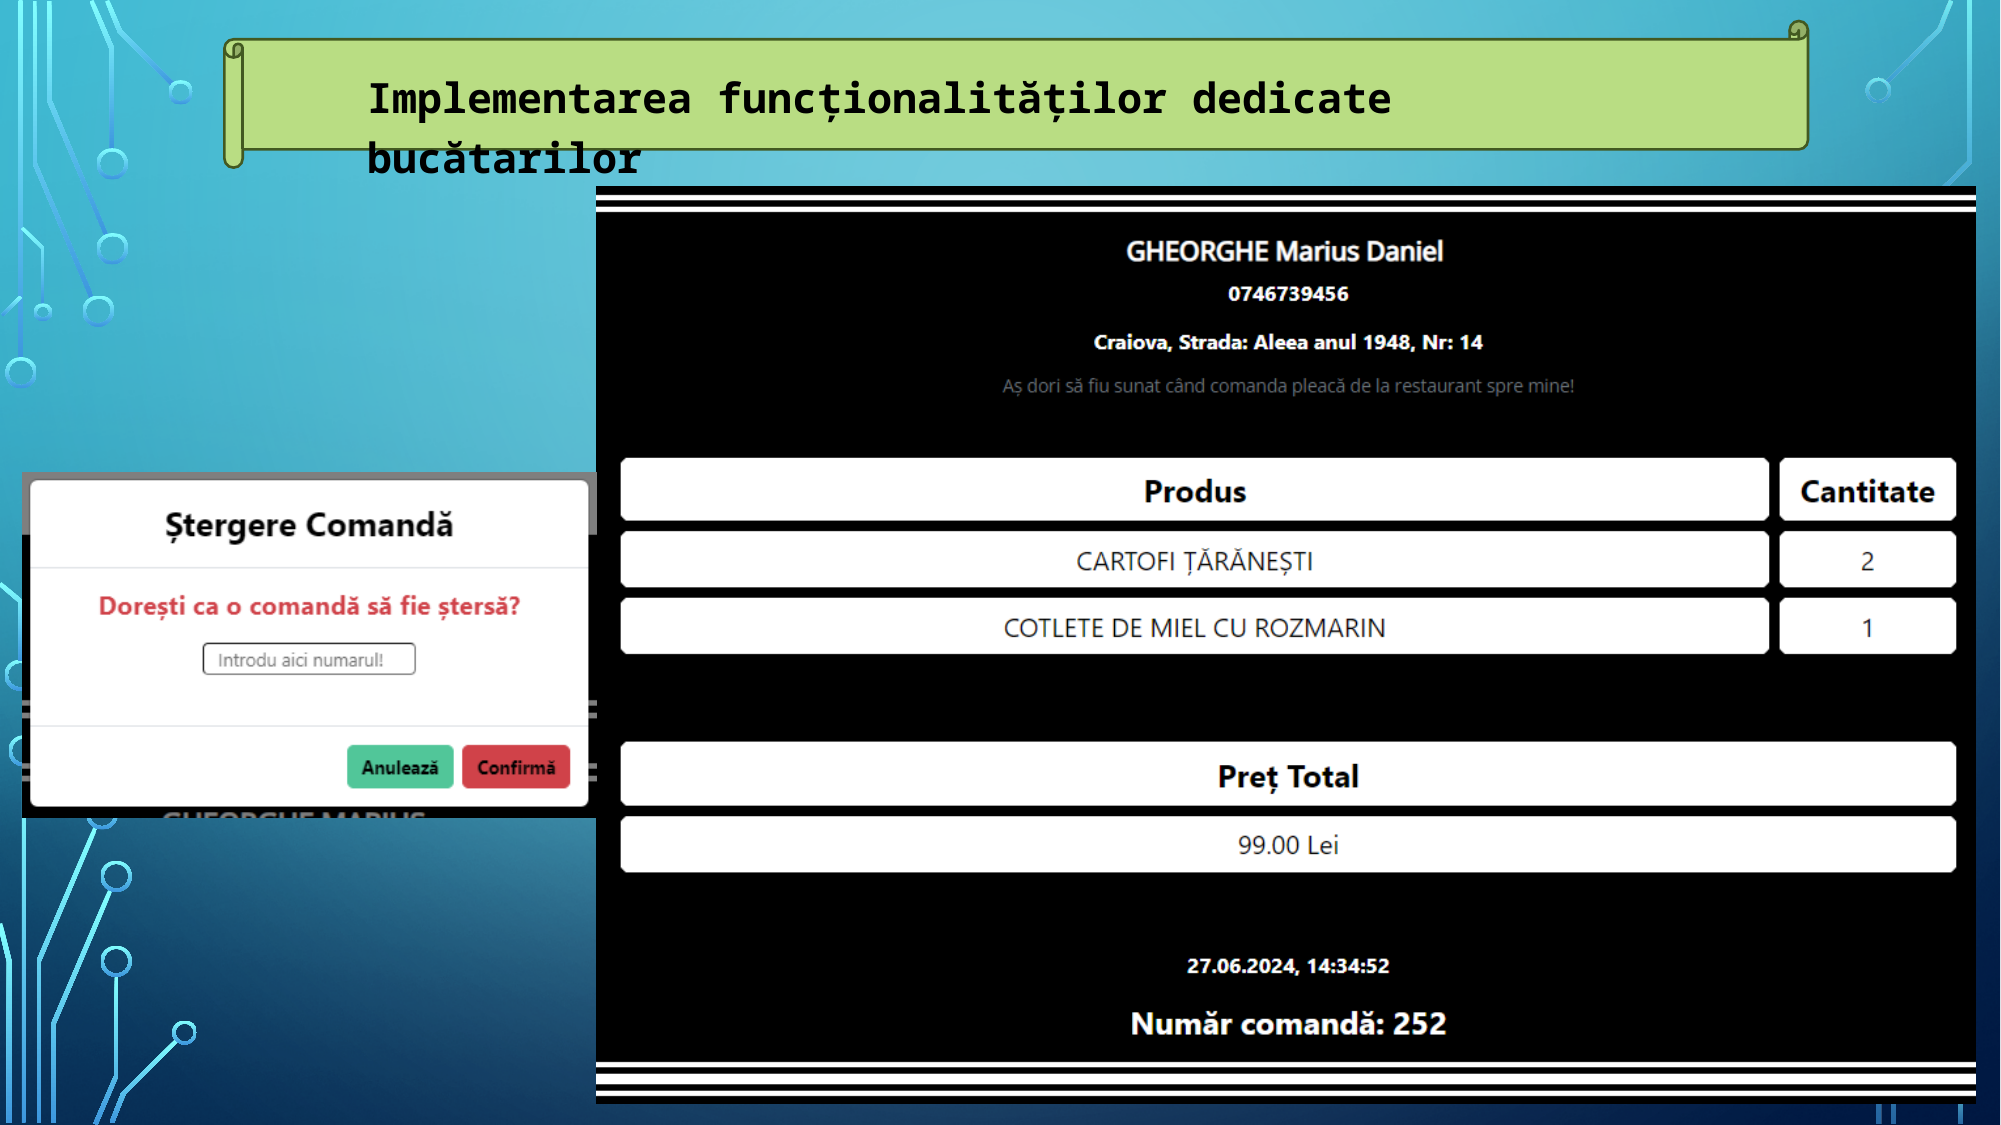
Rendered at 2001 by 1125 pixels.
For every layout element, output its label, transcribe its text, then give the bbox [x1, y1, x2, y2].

picture [21, 185, 1976, 1105]
list Implementarea funcționalităților dedicate bucătarilor [352, 53, 1681, 135]
text_box [223, 19, 1810, 169]
